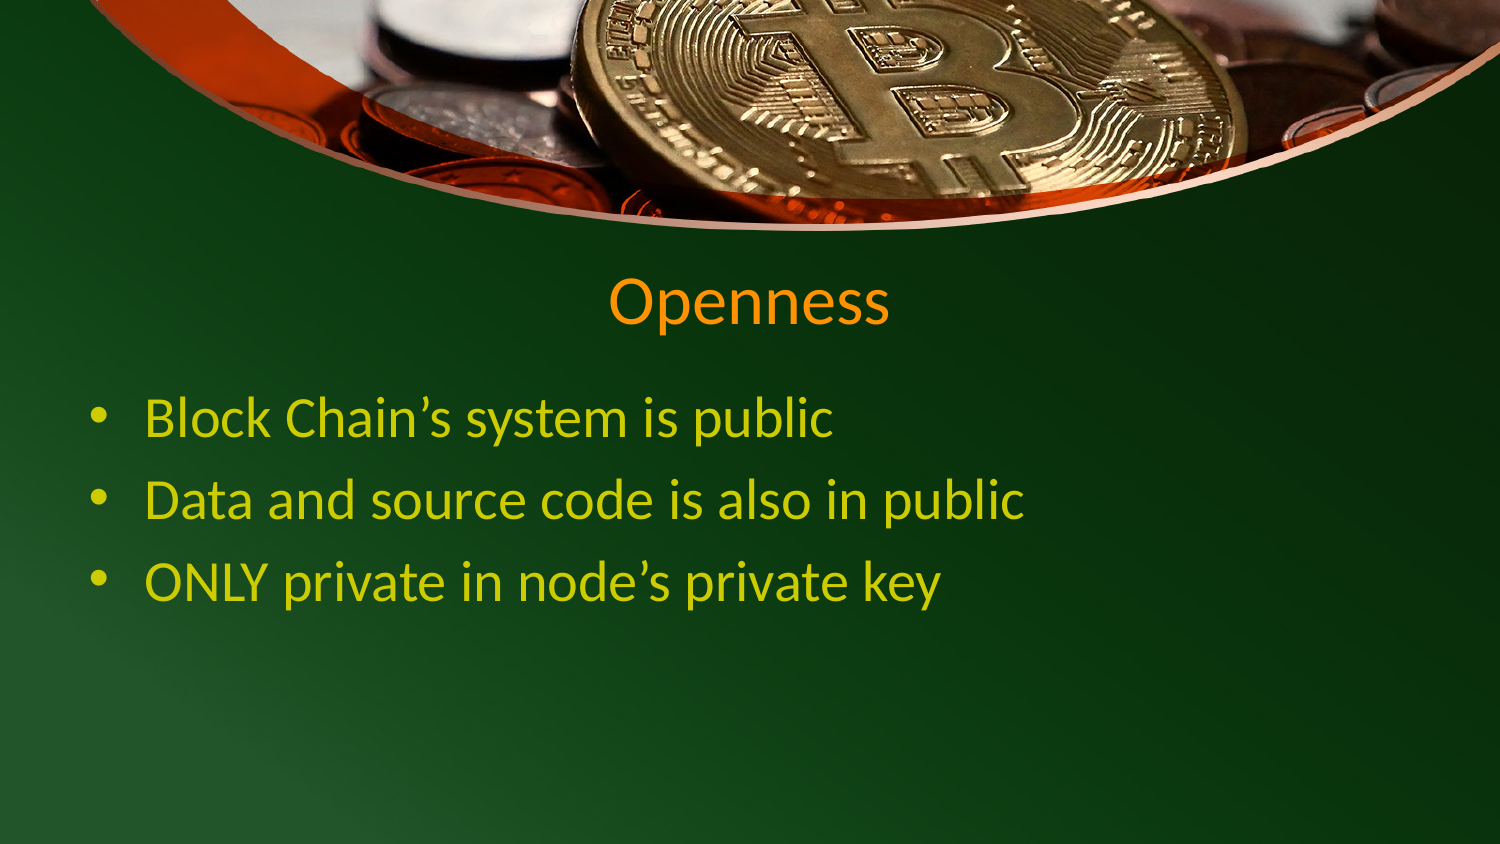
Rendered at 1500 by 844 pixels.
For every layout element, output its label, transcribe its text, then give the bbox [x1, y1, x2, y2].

picture [0, 0, 1500, 844]
title Openness [73, 246, 1427, 347]
list Block Chain’s system is public Data and source code is also in public ONLY private in node’s private key [73, 371, 1427, 773]
